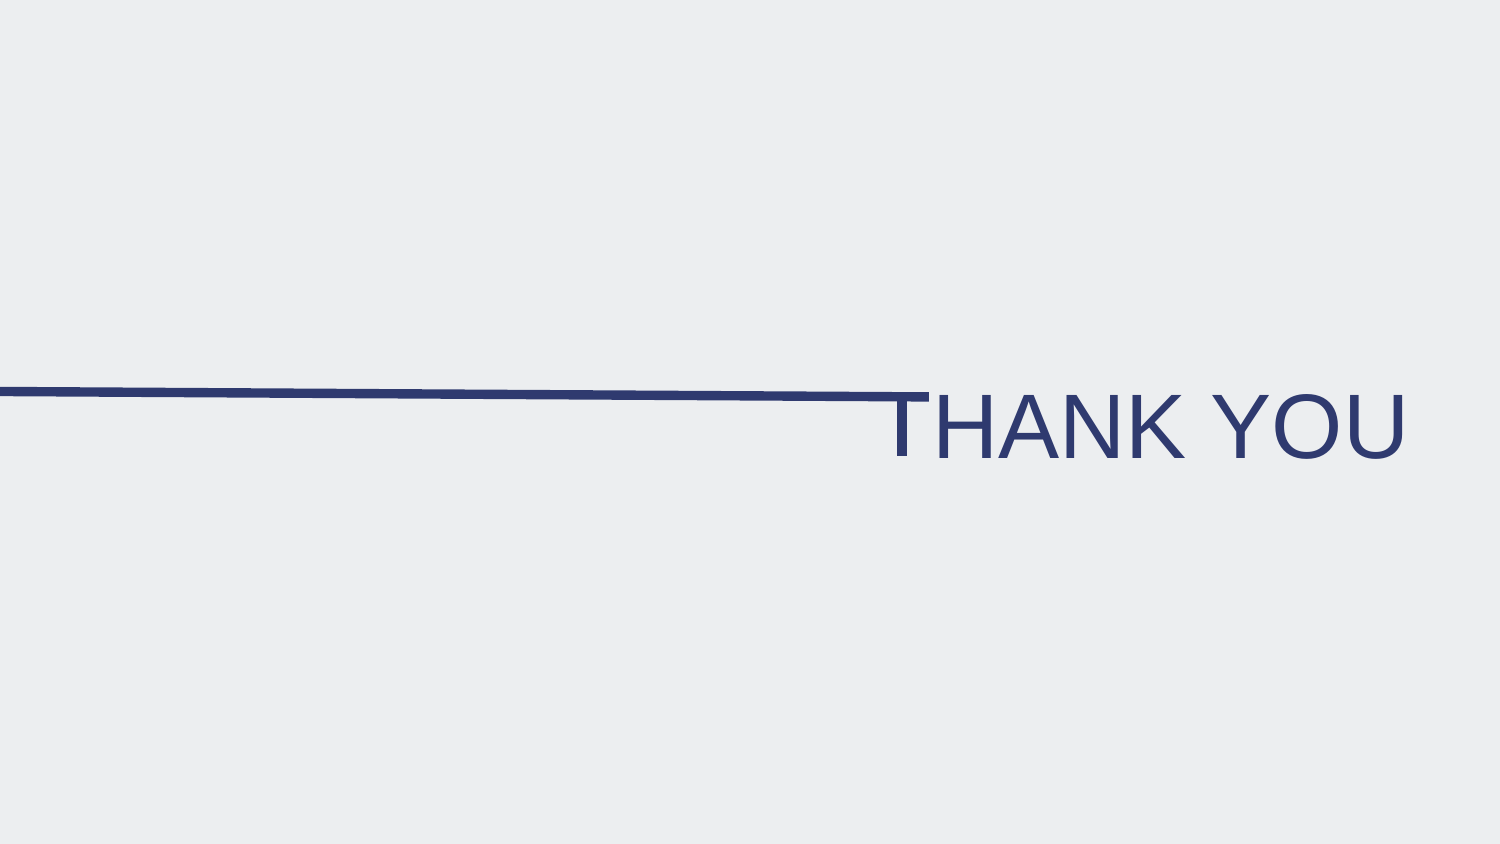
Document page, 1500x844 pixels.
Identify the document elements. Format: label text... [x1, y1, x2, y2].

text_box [0, 391, 930, 398]
title HANK YOU [183, 351, 1425, 493]
